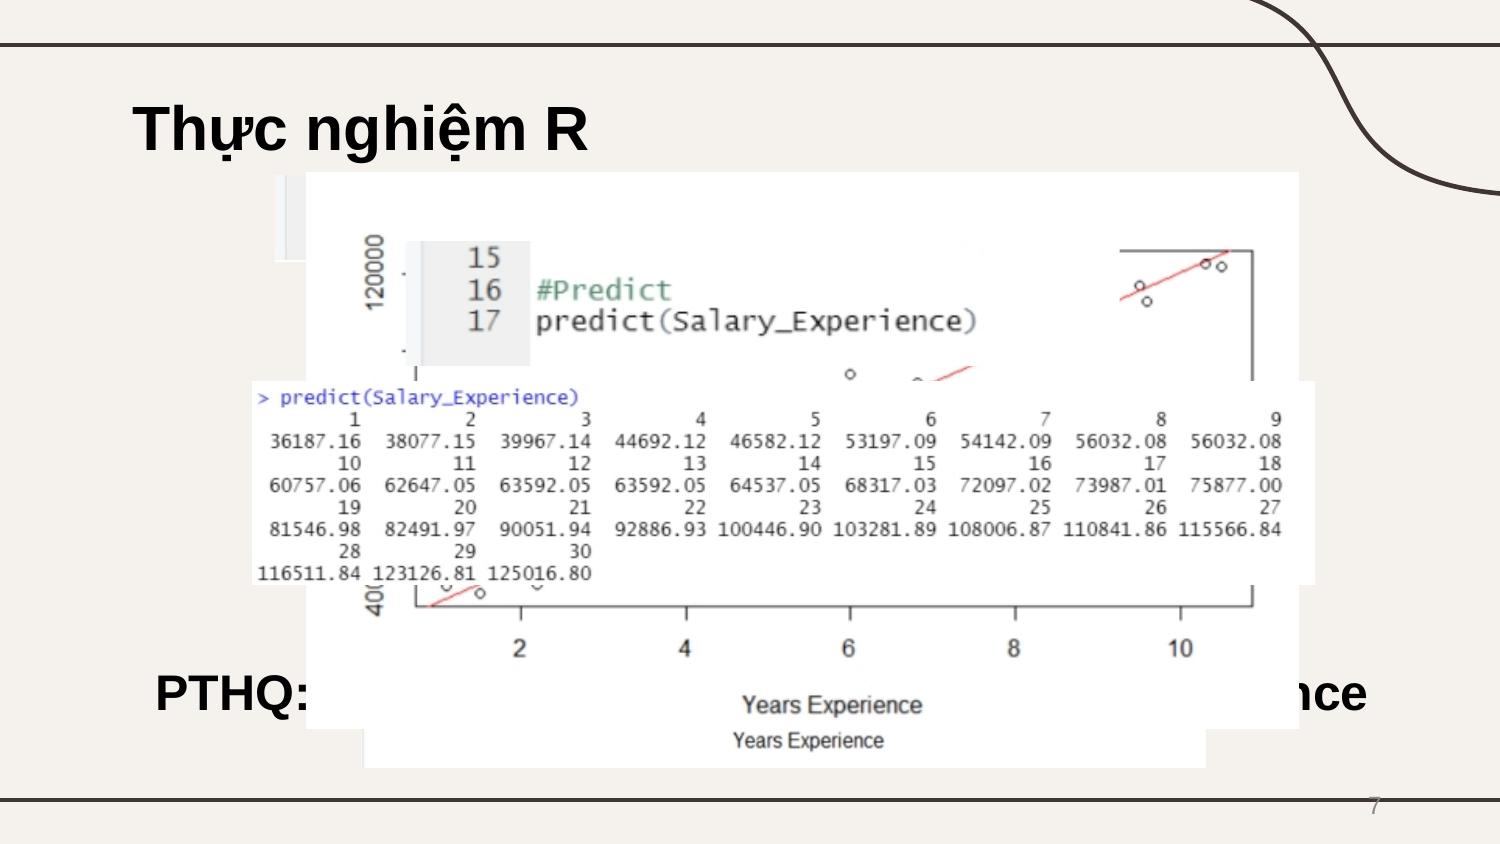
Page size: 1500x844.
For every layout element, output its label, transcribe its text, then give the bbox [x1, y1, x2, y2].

title Thực nghiệm R [116, 72, 1383, 167]
slide_number 7 [1059, 782, 1397, 828]
text_box PTHQ: Salary = 25792.2 + 9450.0 * YearsExperience [96, 622, 300, 728]
text_box PTHQ: Salary = 25792.2 + 9450.0 * YearsExperience [1303, 622, 1429, 728]
picture [251, 172, 1316, 769]
